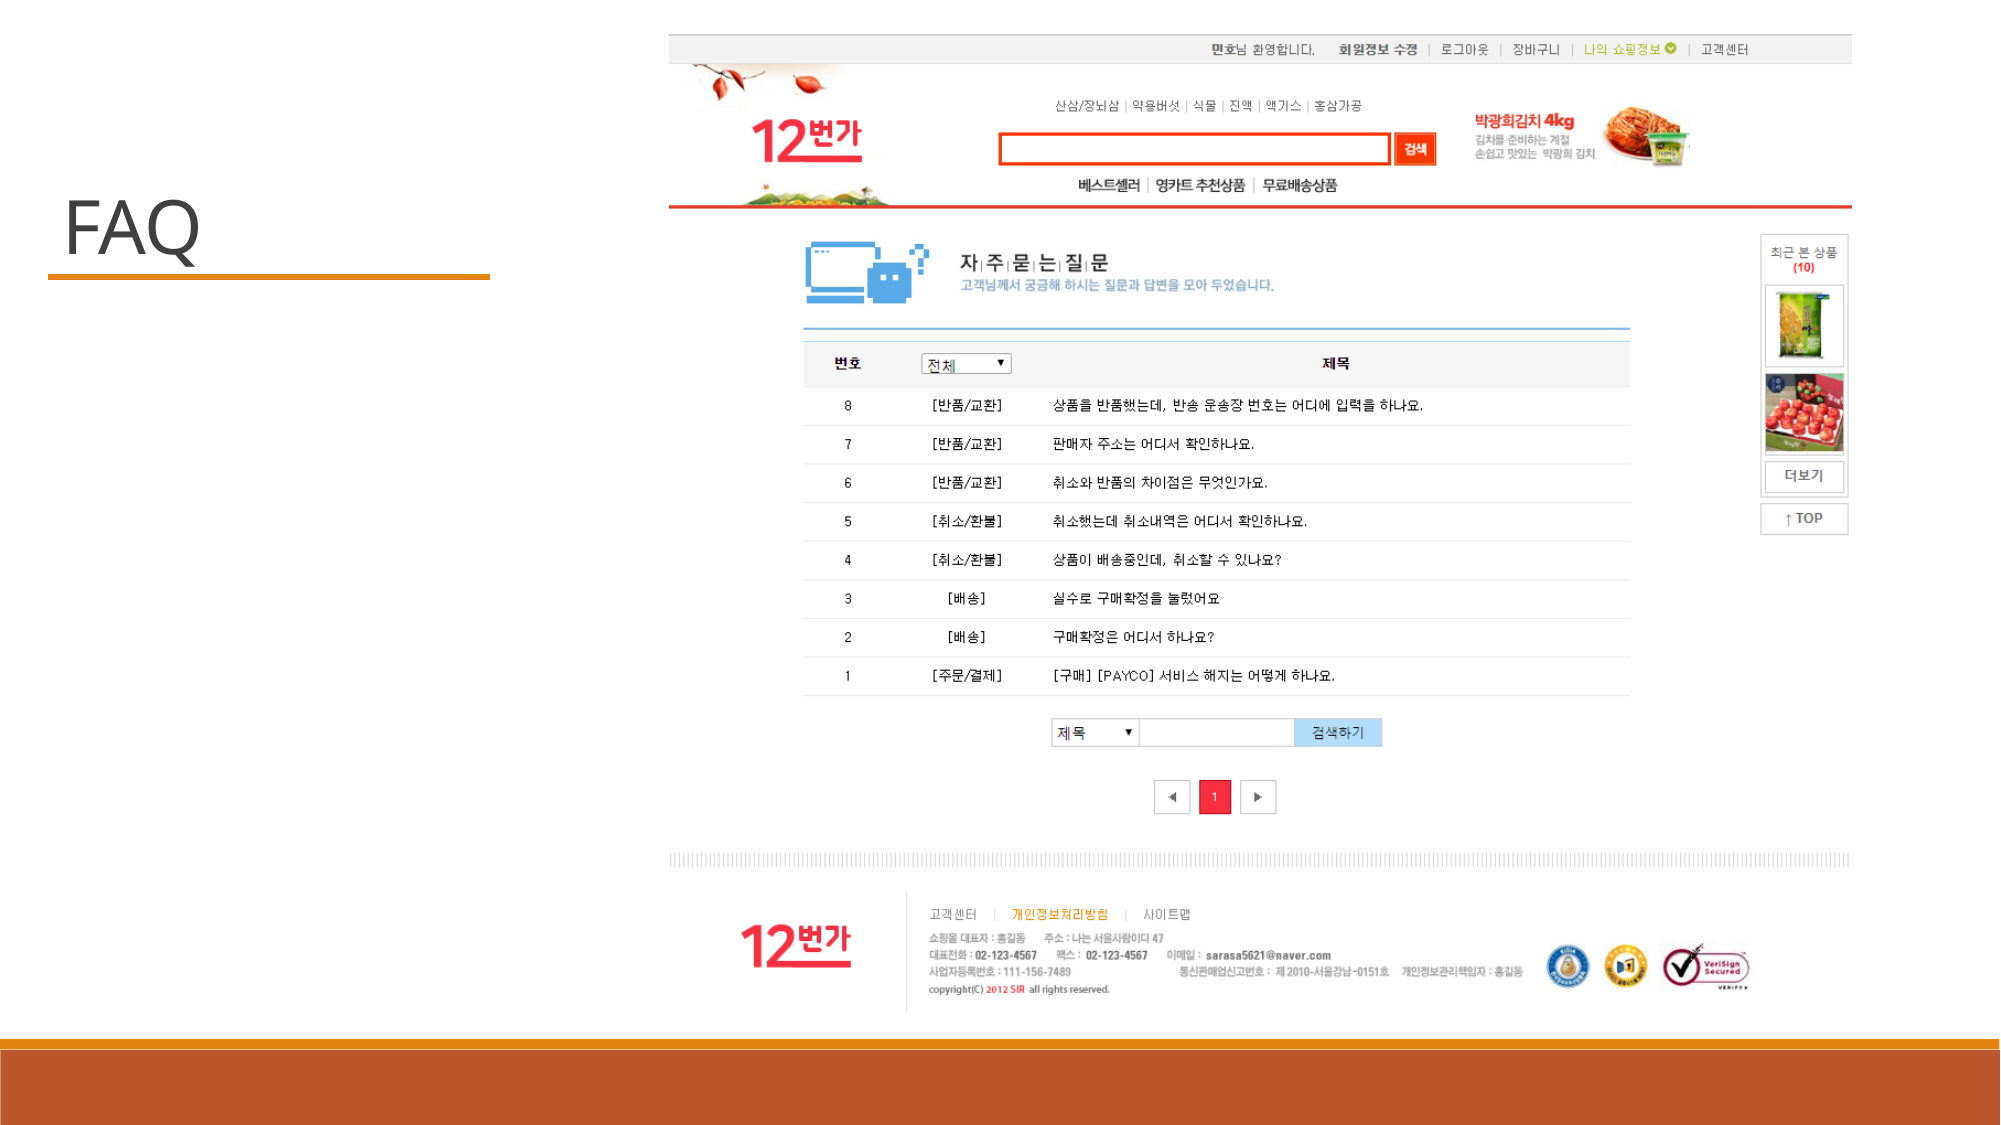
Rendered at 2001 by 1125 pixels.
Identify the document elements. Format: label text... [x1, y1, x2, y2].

picture [668, 31, 1852, 1015]
text_box FAQ [47, 0, 503, 277]
